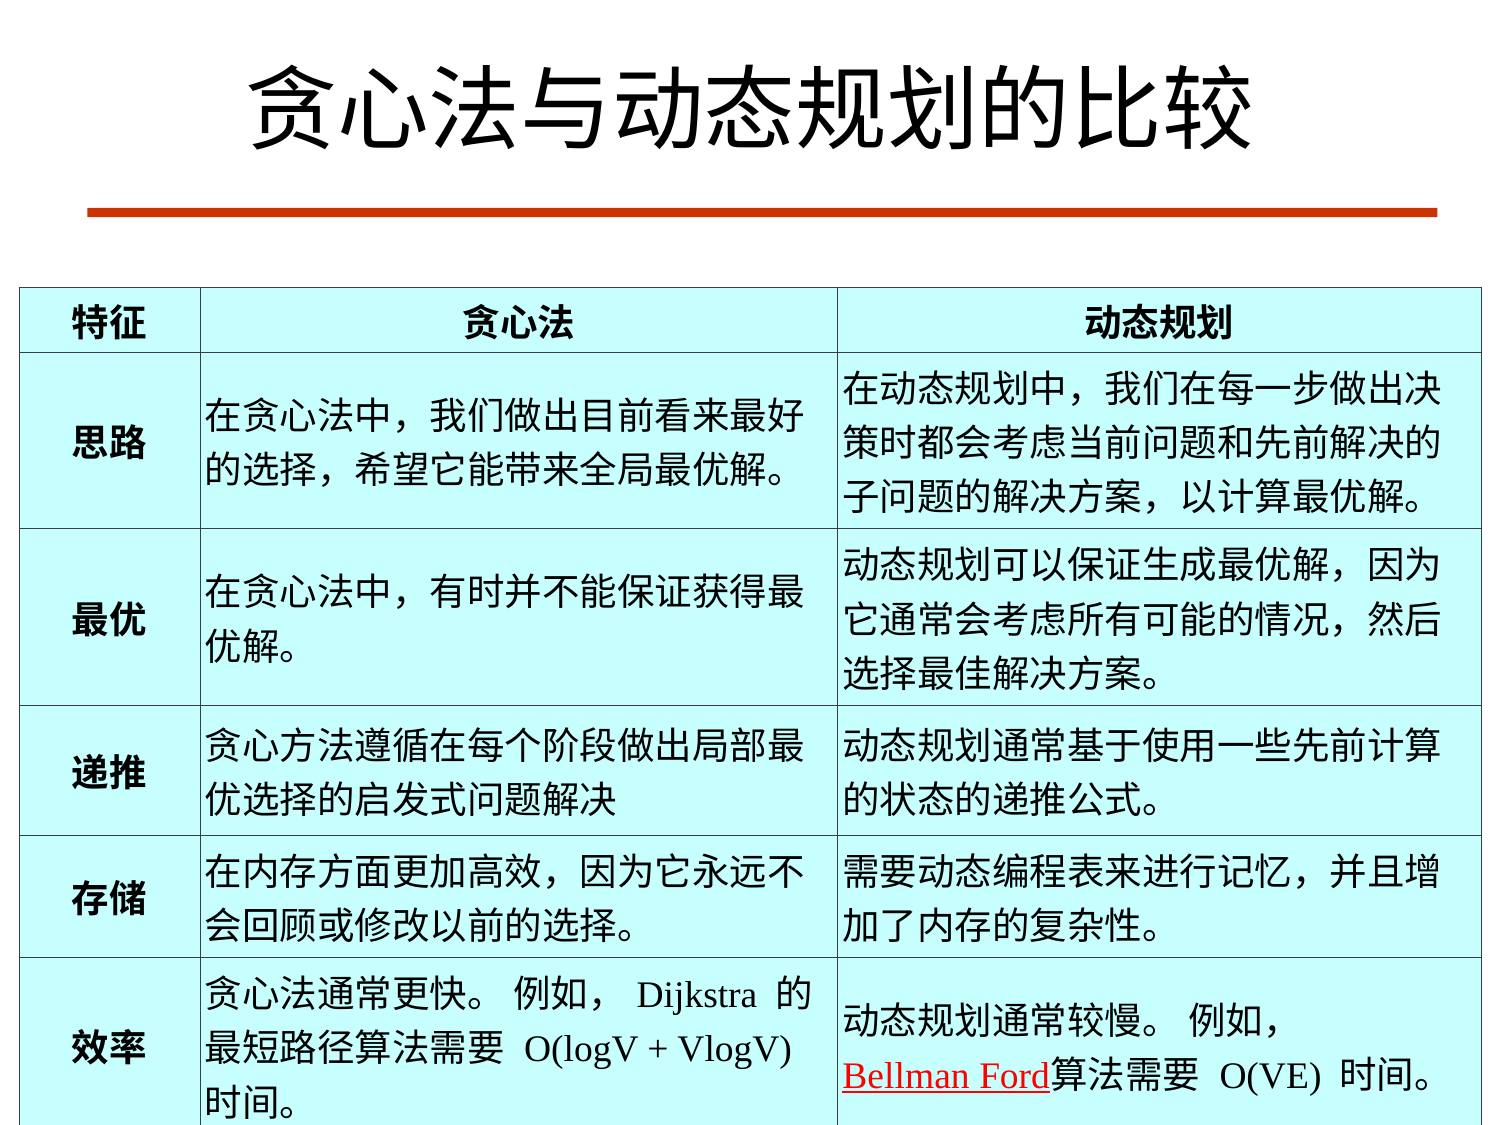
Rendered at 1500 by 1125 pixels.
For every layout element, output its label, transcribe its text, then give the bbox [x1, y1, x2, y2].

table_header 贪心法 [201, 288, 837, 352]
table_cell 动态规划通常基于使用一些先前计算的状态的递推公式。 [838, 706, 1481, 835]
table_cell 在贪心法中，我们做出目前看来最好的选择，希望它能带来全局最优解。 [201, 353, 837, 528]
table_cell 在动态规划中，我们在每一步做出决策时都会考虑当前问题和先前解决的子问题的解决方案，以计算最优解。 [838, 353, 1481, 528]
table_cell 递推 [20, 706, 200, 835]
table_cell 贪心法通常更快。 例如，Dijkstra 的最短路径算法需要 O(logV + VlogV) 时间。 [201, 958, 837, 1125]
table_cell 在贪心法中，有时并不能保证获得最优解。 [201, 529, 837, 705]
table_header 特征 [20, 288, 200, 352]
table_cell 在内存方面更加高效，因为它永远不会回顾或修改以前的选择。 [201, 836, 837, 957]
title 贪心法与动态规划的比较 [112, 12, 1388, 200]
table_header 动态规划 [838, 288, 1481, 352]
table_cell 贪心方法遵循在每个阶段做出局部最优选择的启发式问题解决 [201, 706, 837, 835]
table_cell 动态规划可以保证生成最优解，因为它通常会考虑所有可能的情况，然后选择最佳解决方案。 [838, 529, 1481, 705]
table_cell 最优 [20, 529, 200, 705]
table_cell 存储 [20, 836, 200, 957]
table_cell 效率 [20, 958, 200, 1125]
table_cell 需要动态编程表来进行记忆，并且增加了内存的复杂性。 [838, 836, 1481, 957]
table_cell 动态规划通常较慢。 例如， Bellman Ford算法需要 O(VE) 时间。 [838, 958, 1481, 1125]
table_cell 思路 [20, 353, 200, 528]
